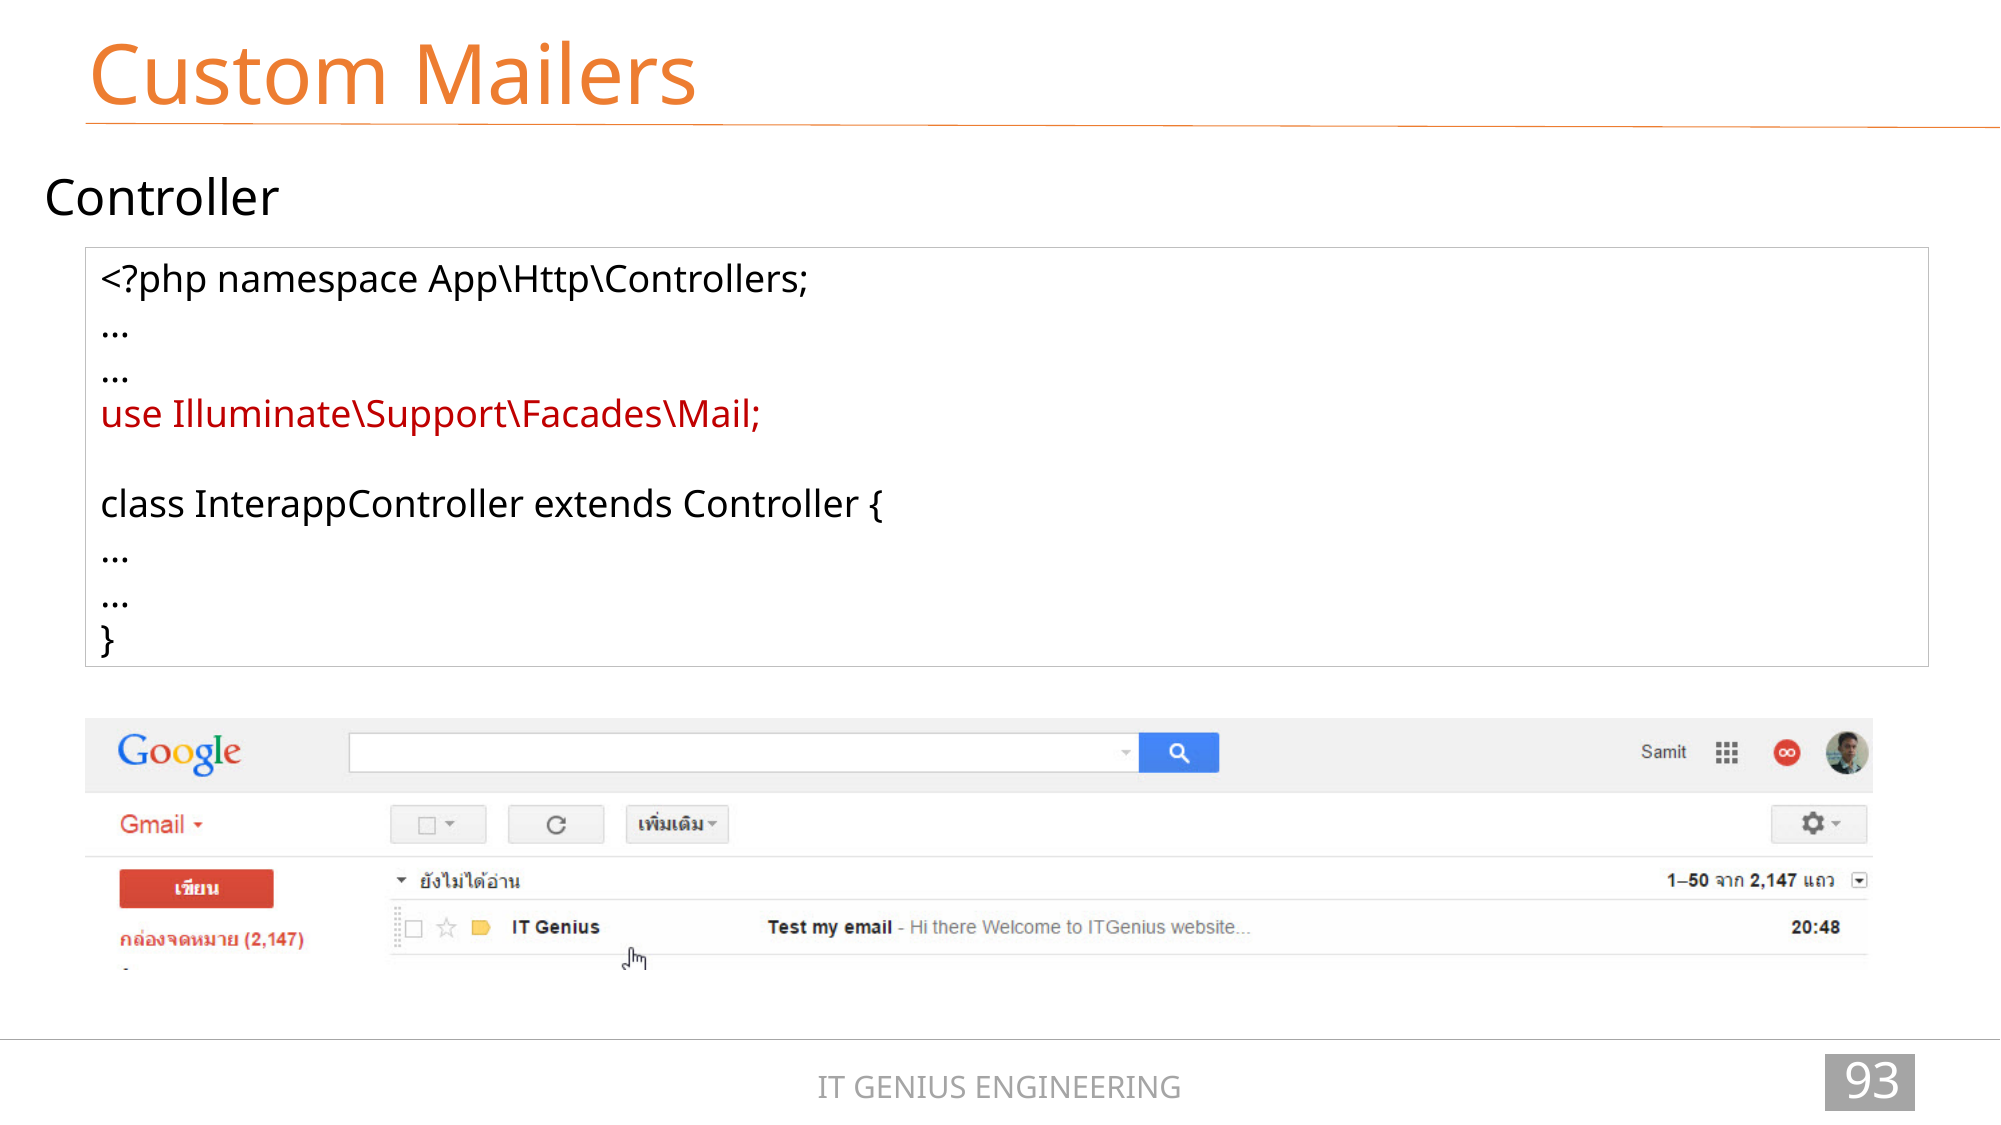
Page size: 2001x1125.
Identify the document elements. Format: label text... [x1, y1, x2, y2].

text_box IT GENIUS ENGINEERING [576, 1064, 1424, 1113]
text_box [85, 123, 2000, 128]
text_box Controller [29, 158, 295, 234]
text_box <?php namespace App\Http\Controllers; … … use Illuminate\Support\Facades\Mail; class InterappController extends Controller { … … } [85, 247, 1929, 667]
picture [85, 718, 1873, 971]
subtitle Custom Mailers [73, 25, 936, 137]
slide_number 93 [1822, 1051, 1918, 1114]
